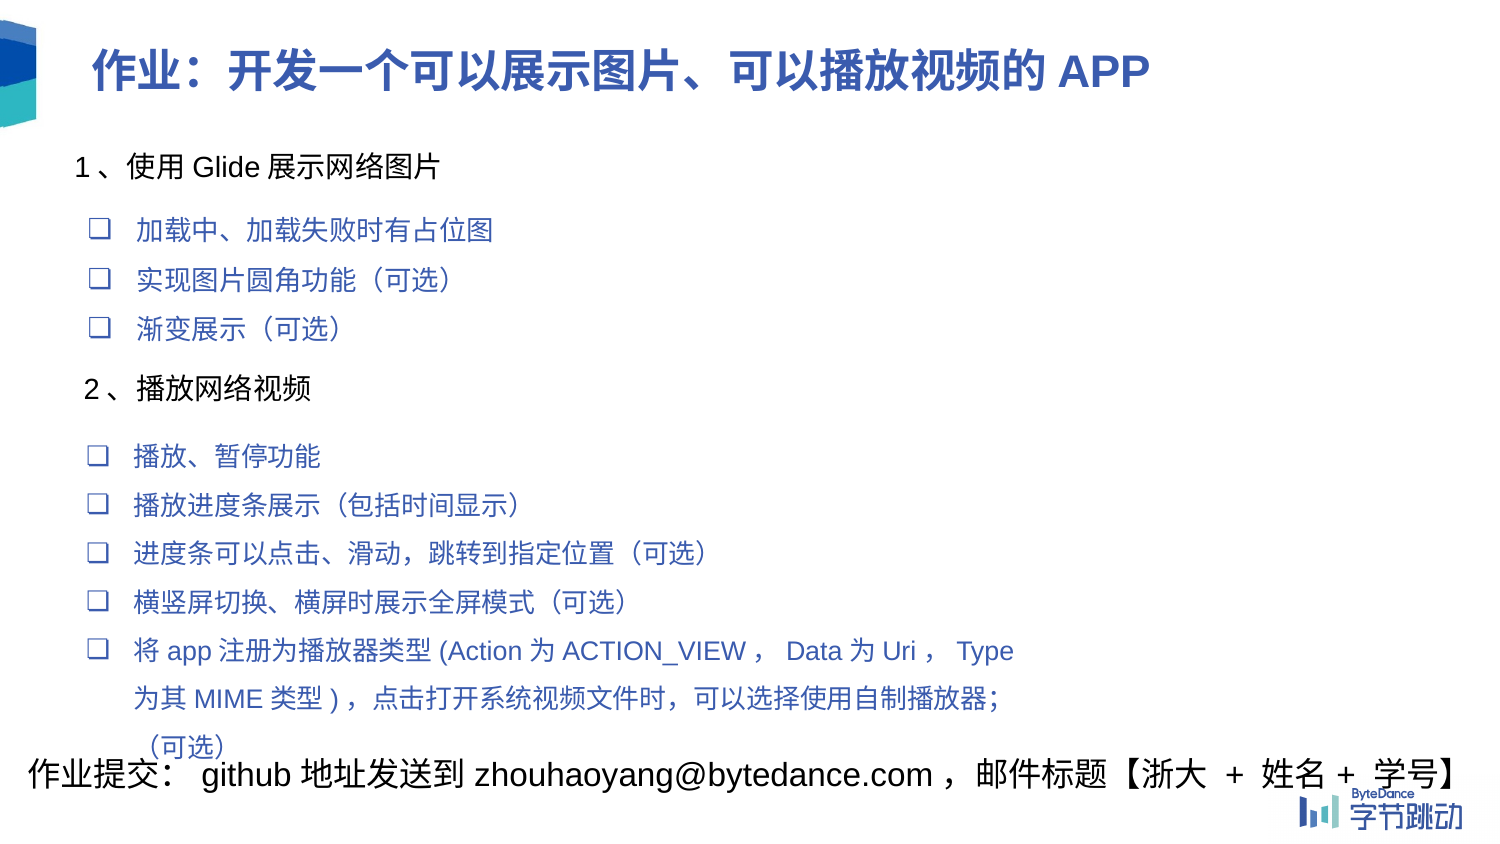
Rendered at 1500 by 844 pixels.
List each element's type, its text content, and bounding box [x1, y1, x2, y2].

text_box 加载中、加载失败时有占位图 实现图片圆角功能（可选） 渐变展示（可选） [51, 148, 768, 377]
text_box 2、播放网络视频 [83, 377, 312, 406]
picture [0, 0, 66, 149]
title 作业：开发一个可以展示图片、可以播放视频的APP [75, 26, 1475, 122]
list 播放、暂停功能 播放进度条展示（包括时间显示） 进度条可以点击、滑动，跳转到指定位置（可选） 横竖屏切换、横屏时展示全屏模式（可选） 将app注册为播放器类型(Action为ACTION_VIEW，Data为Uri，Type为其MIME类型)，点击打开系统视频文件时，可以选择使用自制播放器；（可选） [49, 408, 1063, 753]
text_box 作业提交：github地址发送到zhouhaoyang@bytedance.com，邮件标题【浙大 + 姓名+ 学号】 [27, 753, 1473, 794]
picture [1268, 774, 1500, 844]
